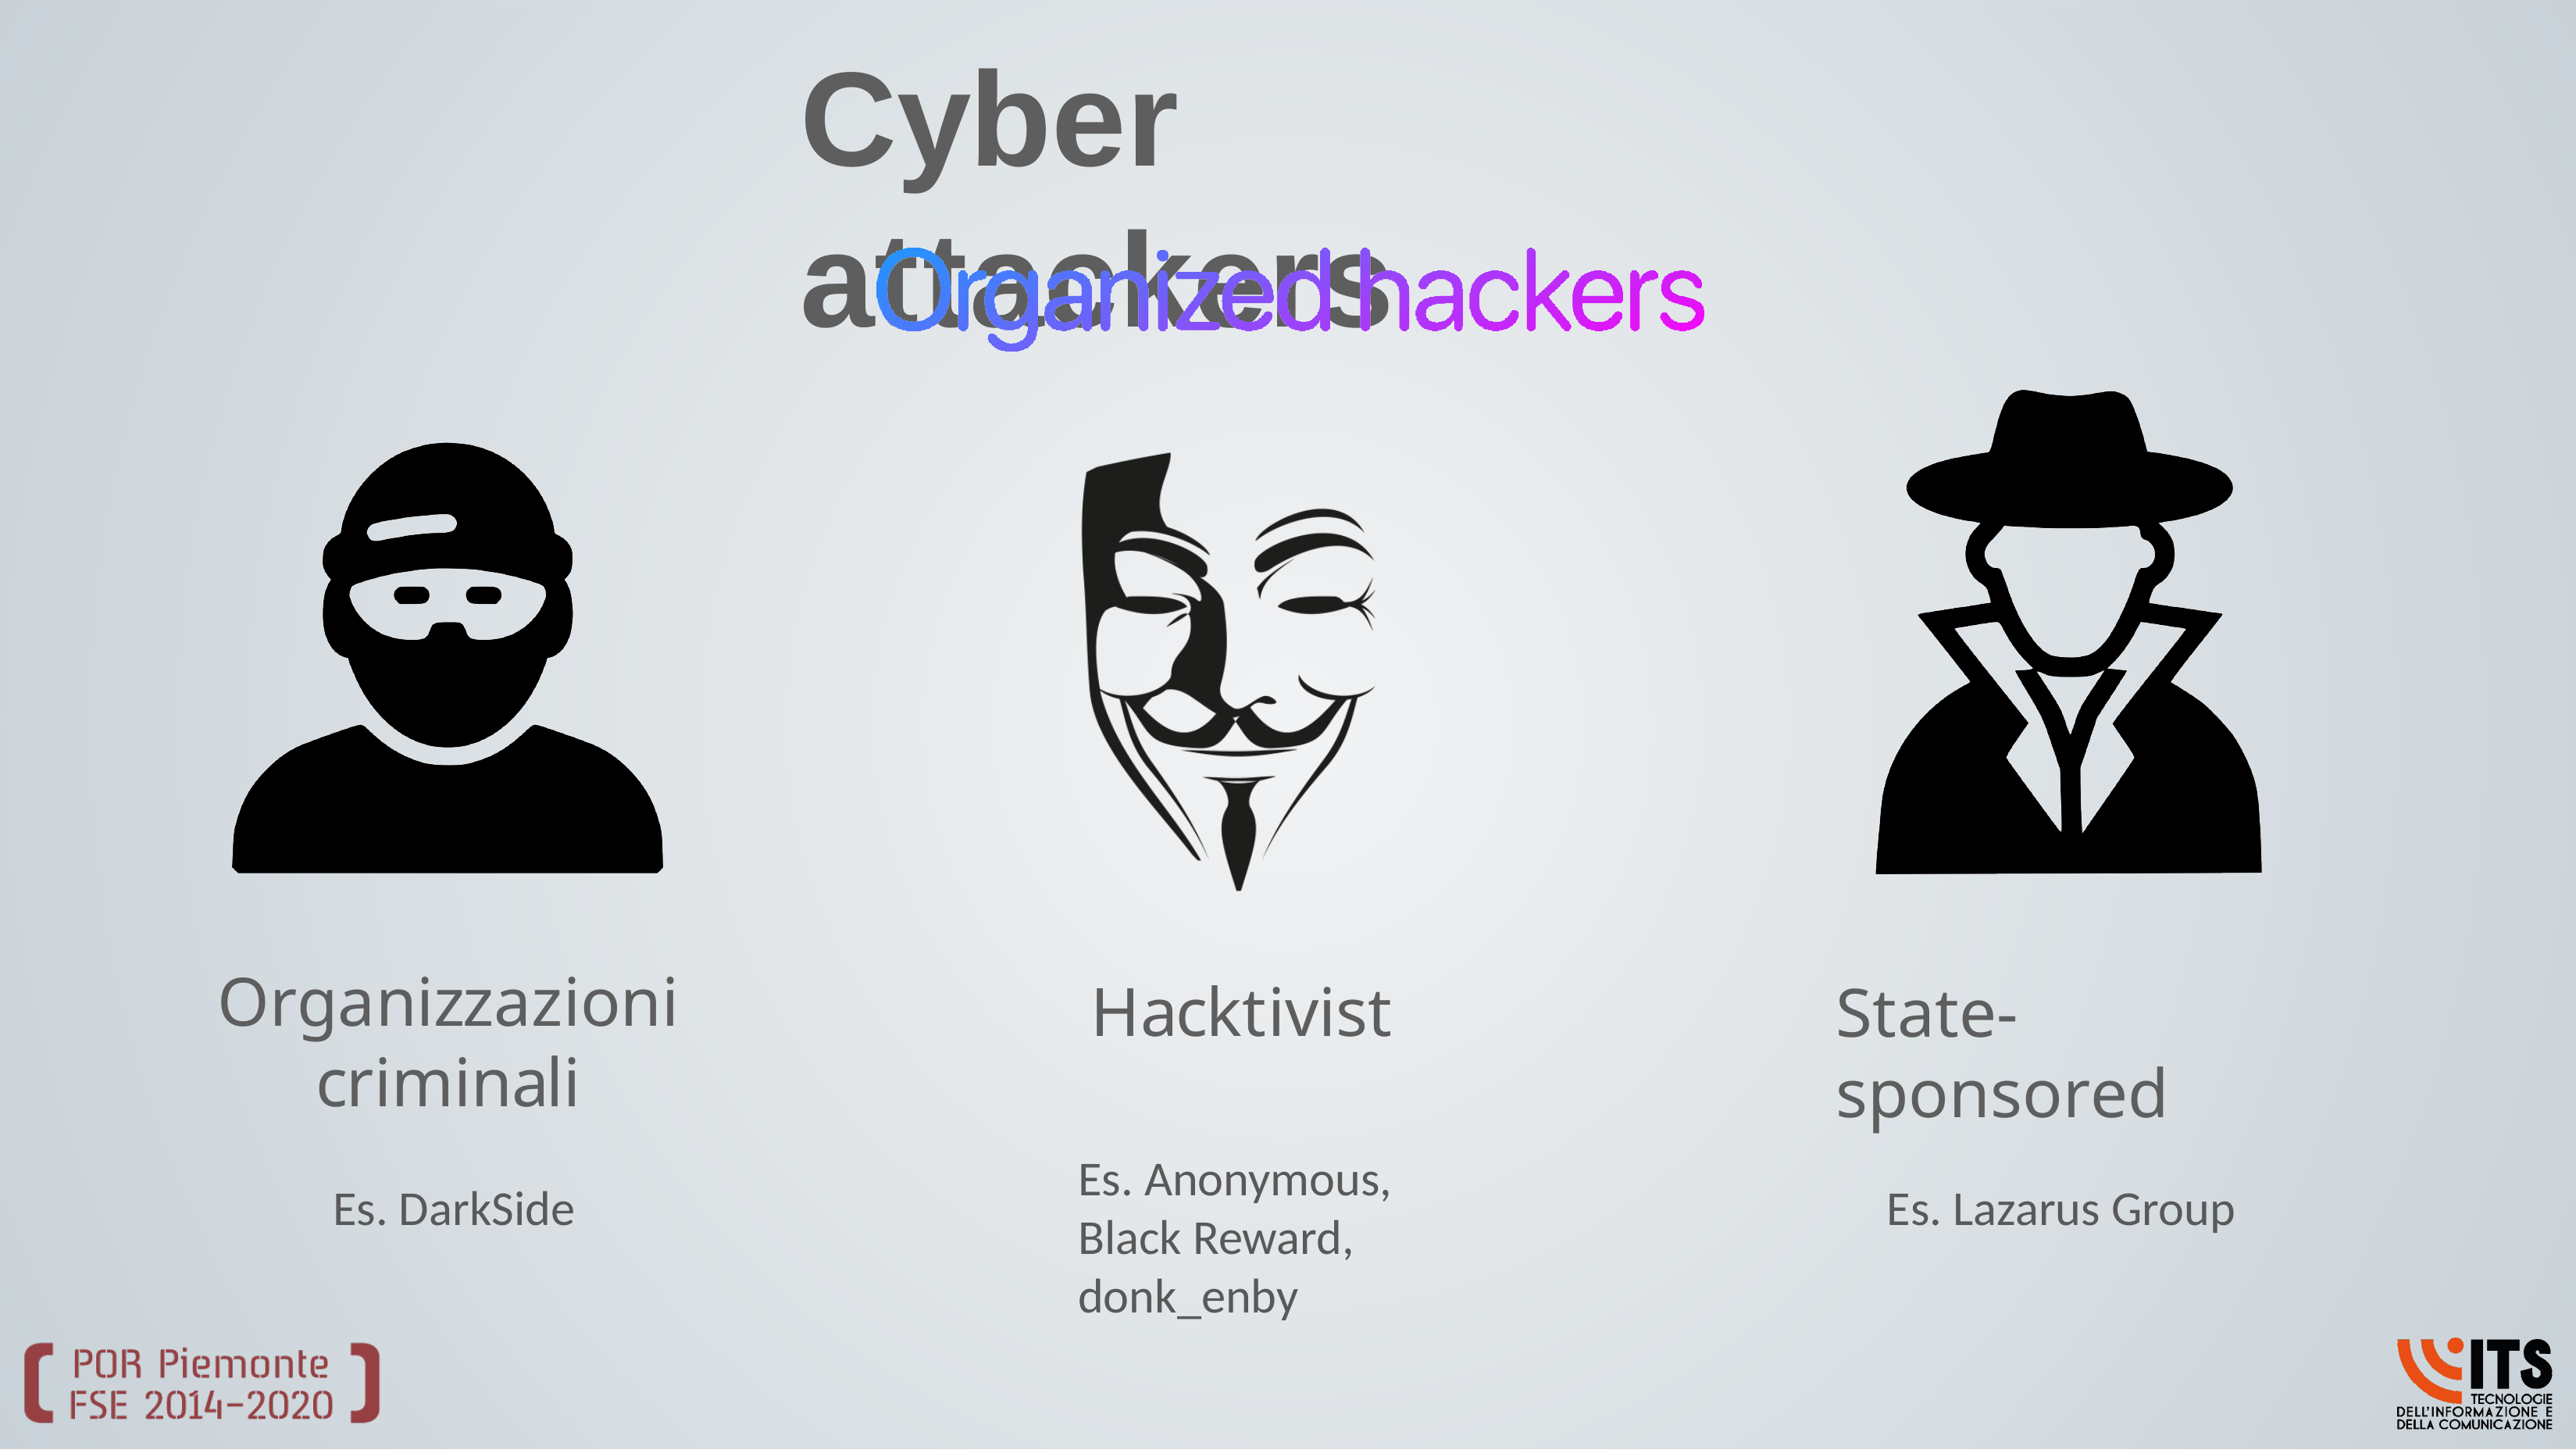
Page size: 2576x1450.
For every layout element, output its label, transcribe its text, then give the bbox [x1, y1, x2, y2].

text_box Es. Anonymous, Black Reward, donk_enby [1066, 1141, 1445, 1329]
text_box Hacktivist [1089, 977, 1422, 1050]
text_box Es. DarkSide [321, 1170, 608, 1241]
text_box Organizzazioni criminali [153, 958, 742, 1120]
text_box Es. Lazarus Group [1875, 1170, 2290, 1241]
text_box State-sponsored [1834, 969, 2357, 1131]
title Cyber attackers [798, 30, 1778, 355]
picture [0, 0, 2576, 1449]
